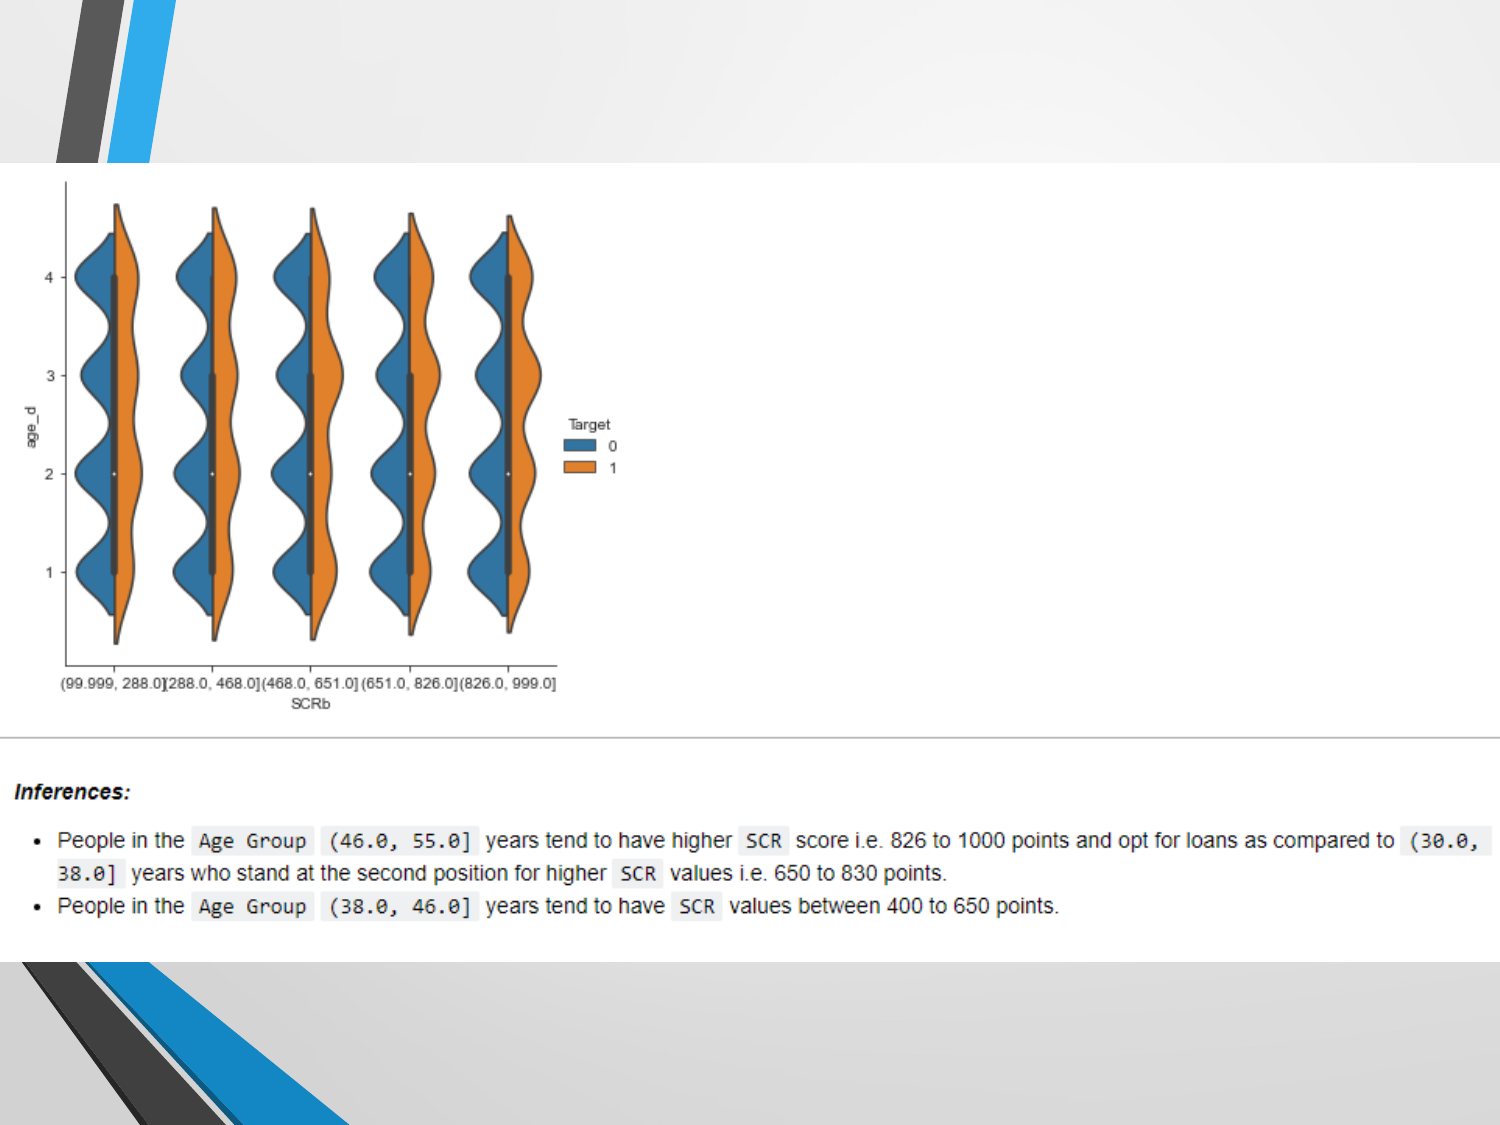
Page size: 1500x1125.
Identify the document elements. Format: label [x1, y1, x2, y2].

picture [0, 163, 1500, 962]
